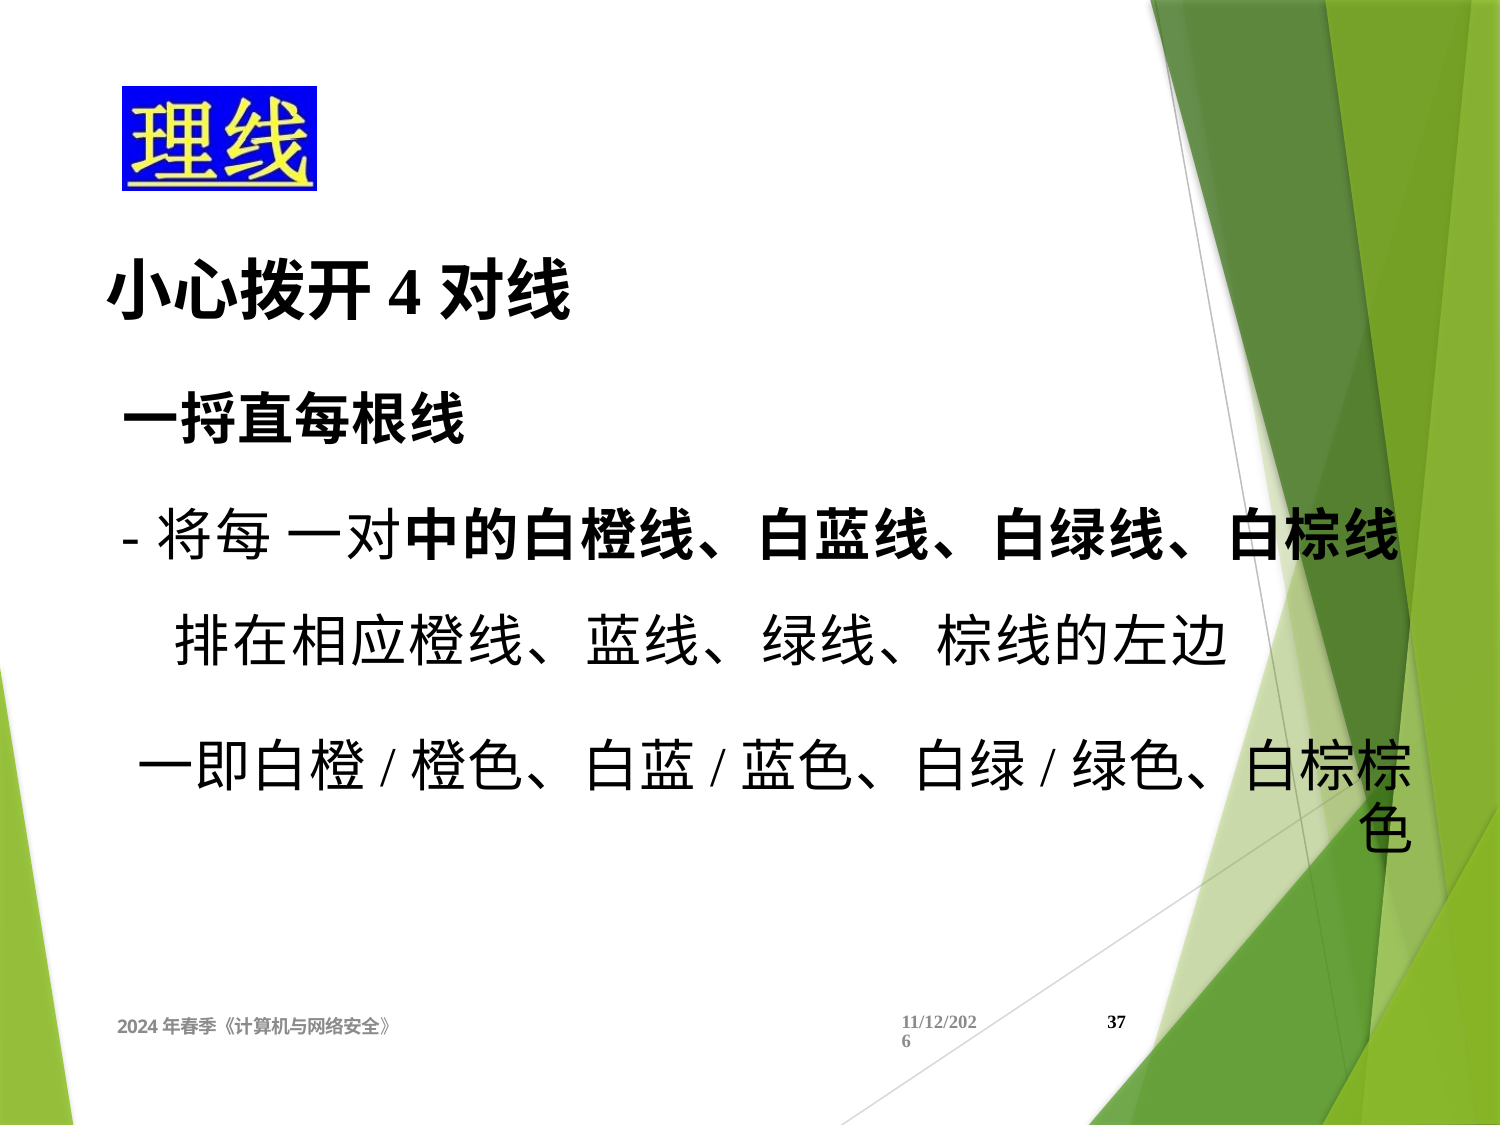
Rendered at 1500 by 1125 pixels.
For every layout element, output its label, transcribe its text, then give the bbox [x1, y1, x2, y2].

picture [122, 85, 318, 192]
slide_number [886, 991, 999, 1051]
slide_number 37 [1057, 991, 1142, 1051]
text_box 小心拨开4对线 一捋直每根线 -将每 一对中的白橙线、白蓝线、白绿线、白棕线 排在相应橙线、蓝线、绿线、棕线的左边 一即白橙/橙色、白蓝/蓝色、白绿/绿色、白棕棕色 [103, 258, 1414, 801]
footer 2024年春季《计算机与网络安全》 [99, 991, 859, 1051]
